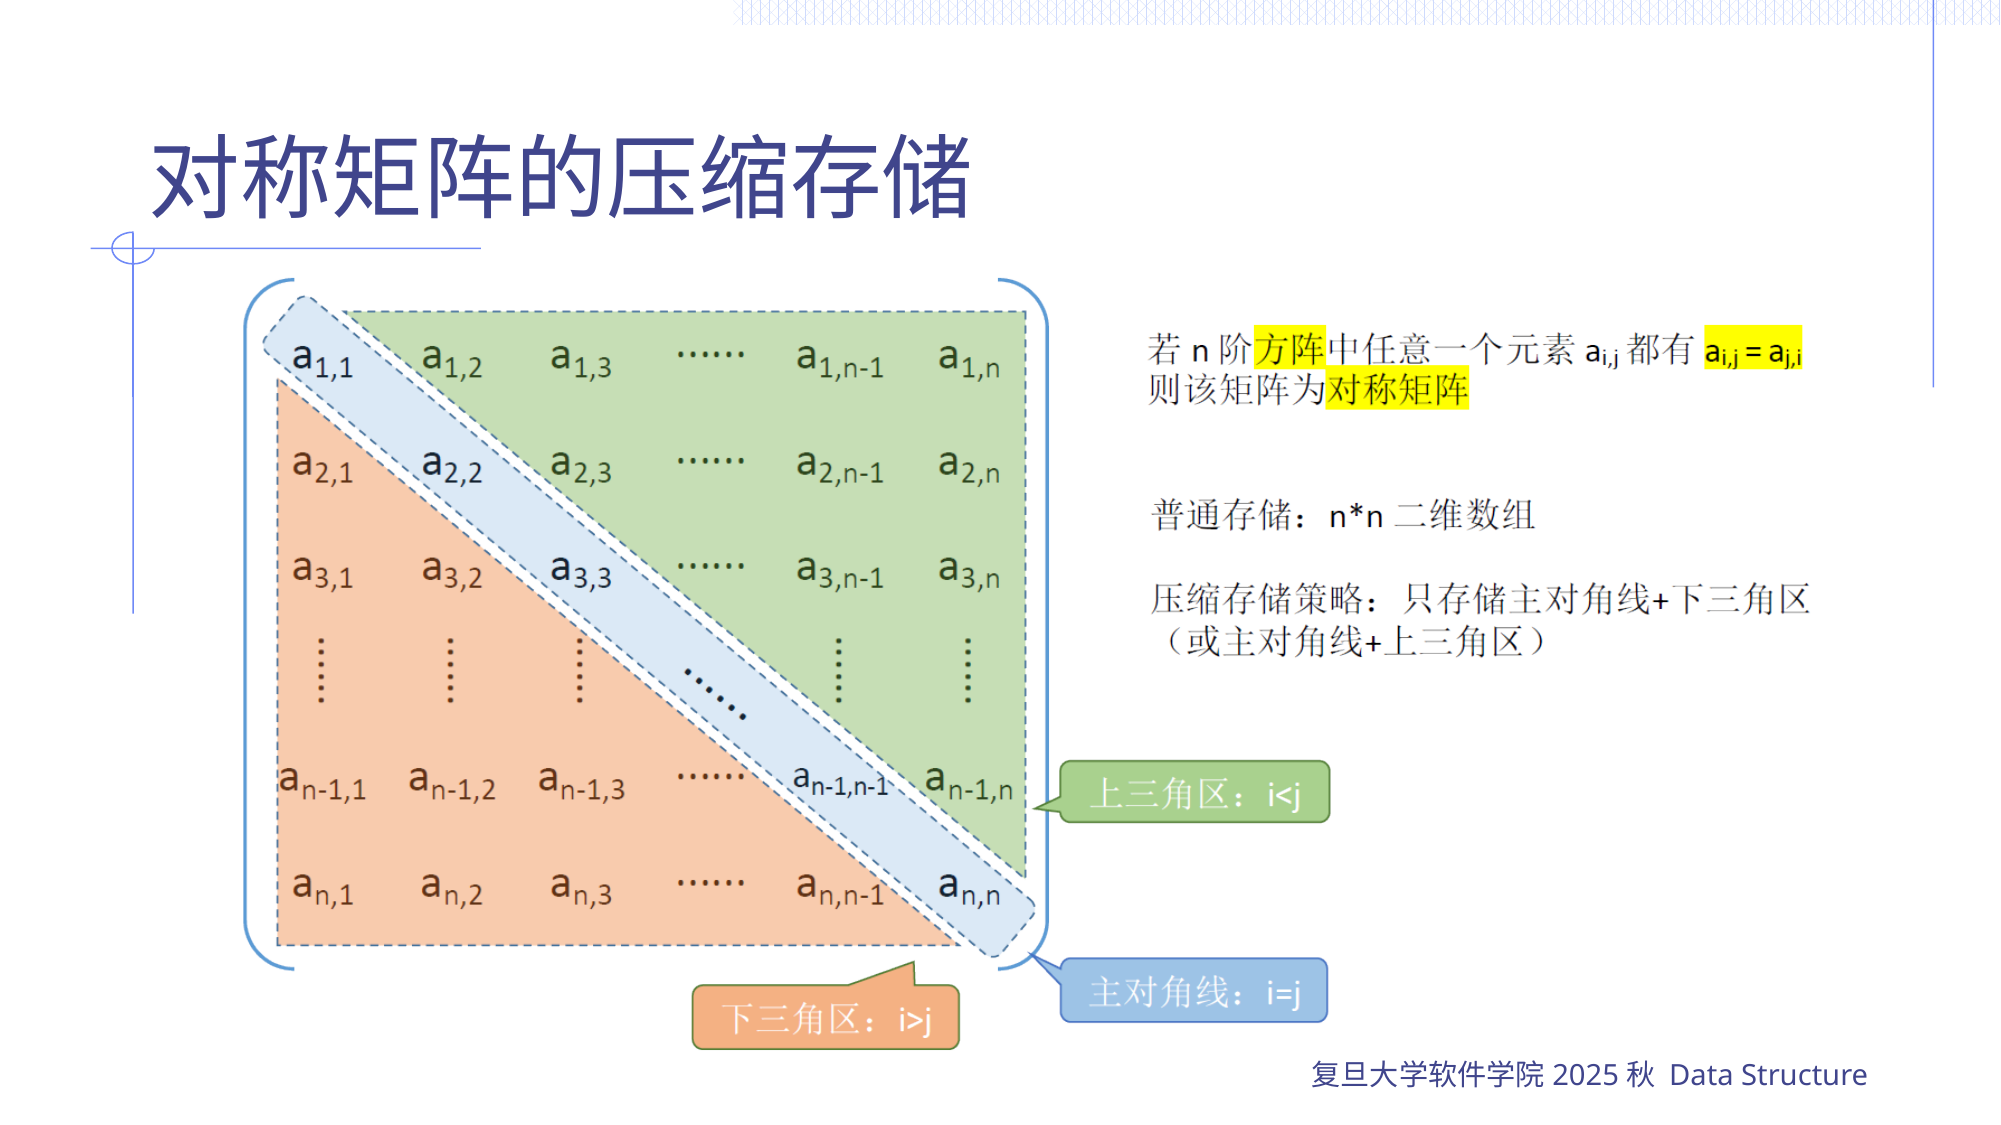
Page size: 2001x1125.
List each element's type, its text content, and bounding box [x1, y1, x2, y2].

title 对称矩阵的压缩存储 [133, 50, 1834, 238]
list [184, 233, 1882, 1067]
